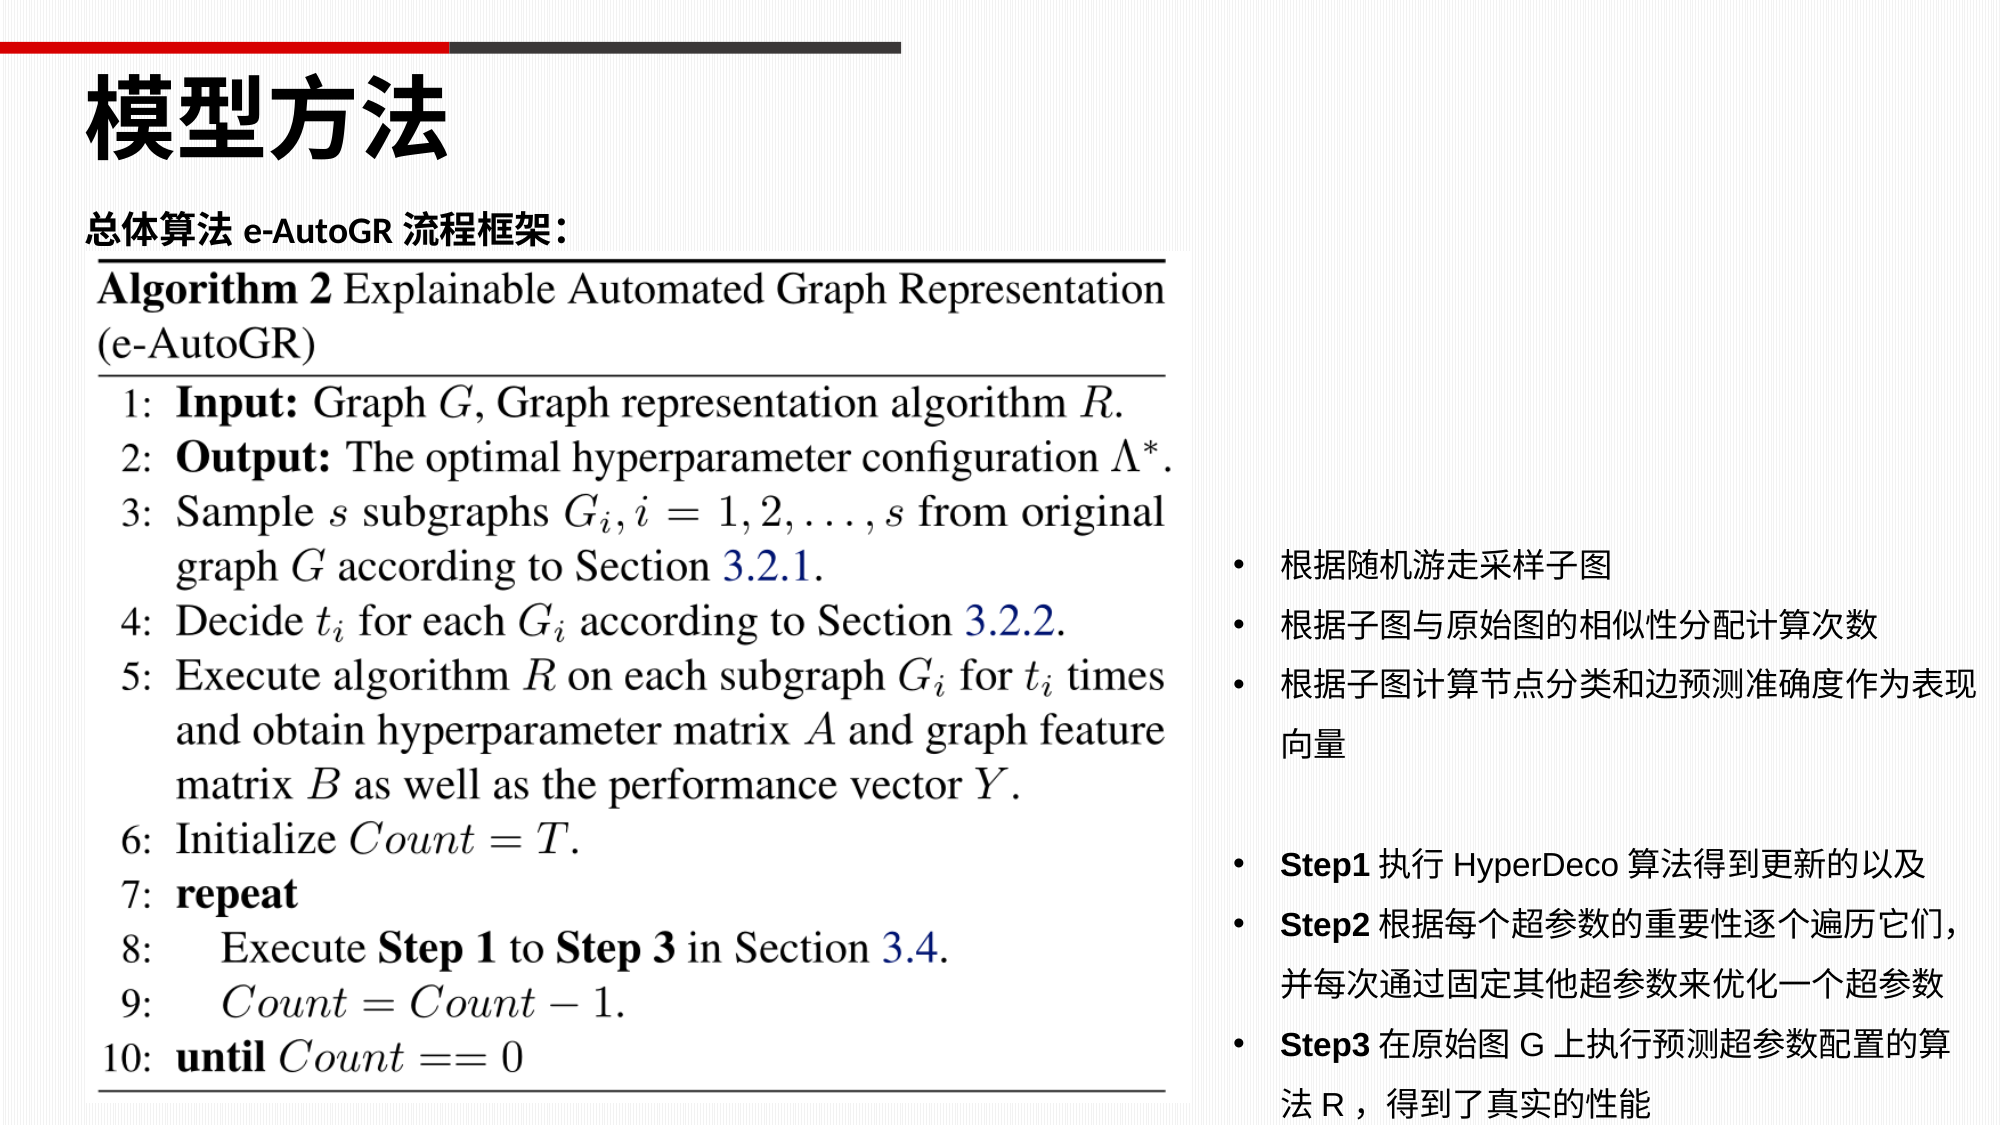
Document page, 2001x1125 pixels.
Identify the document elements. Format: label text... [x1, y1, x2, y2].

picture [85, 251, 1191, 1103]
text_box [0, 41, 902, 54]
text_box 总体算法e-AutoGR流程框架： [69, 176, 1803, 259]
text_box 模型方法 [69, 54, 613, 176]
